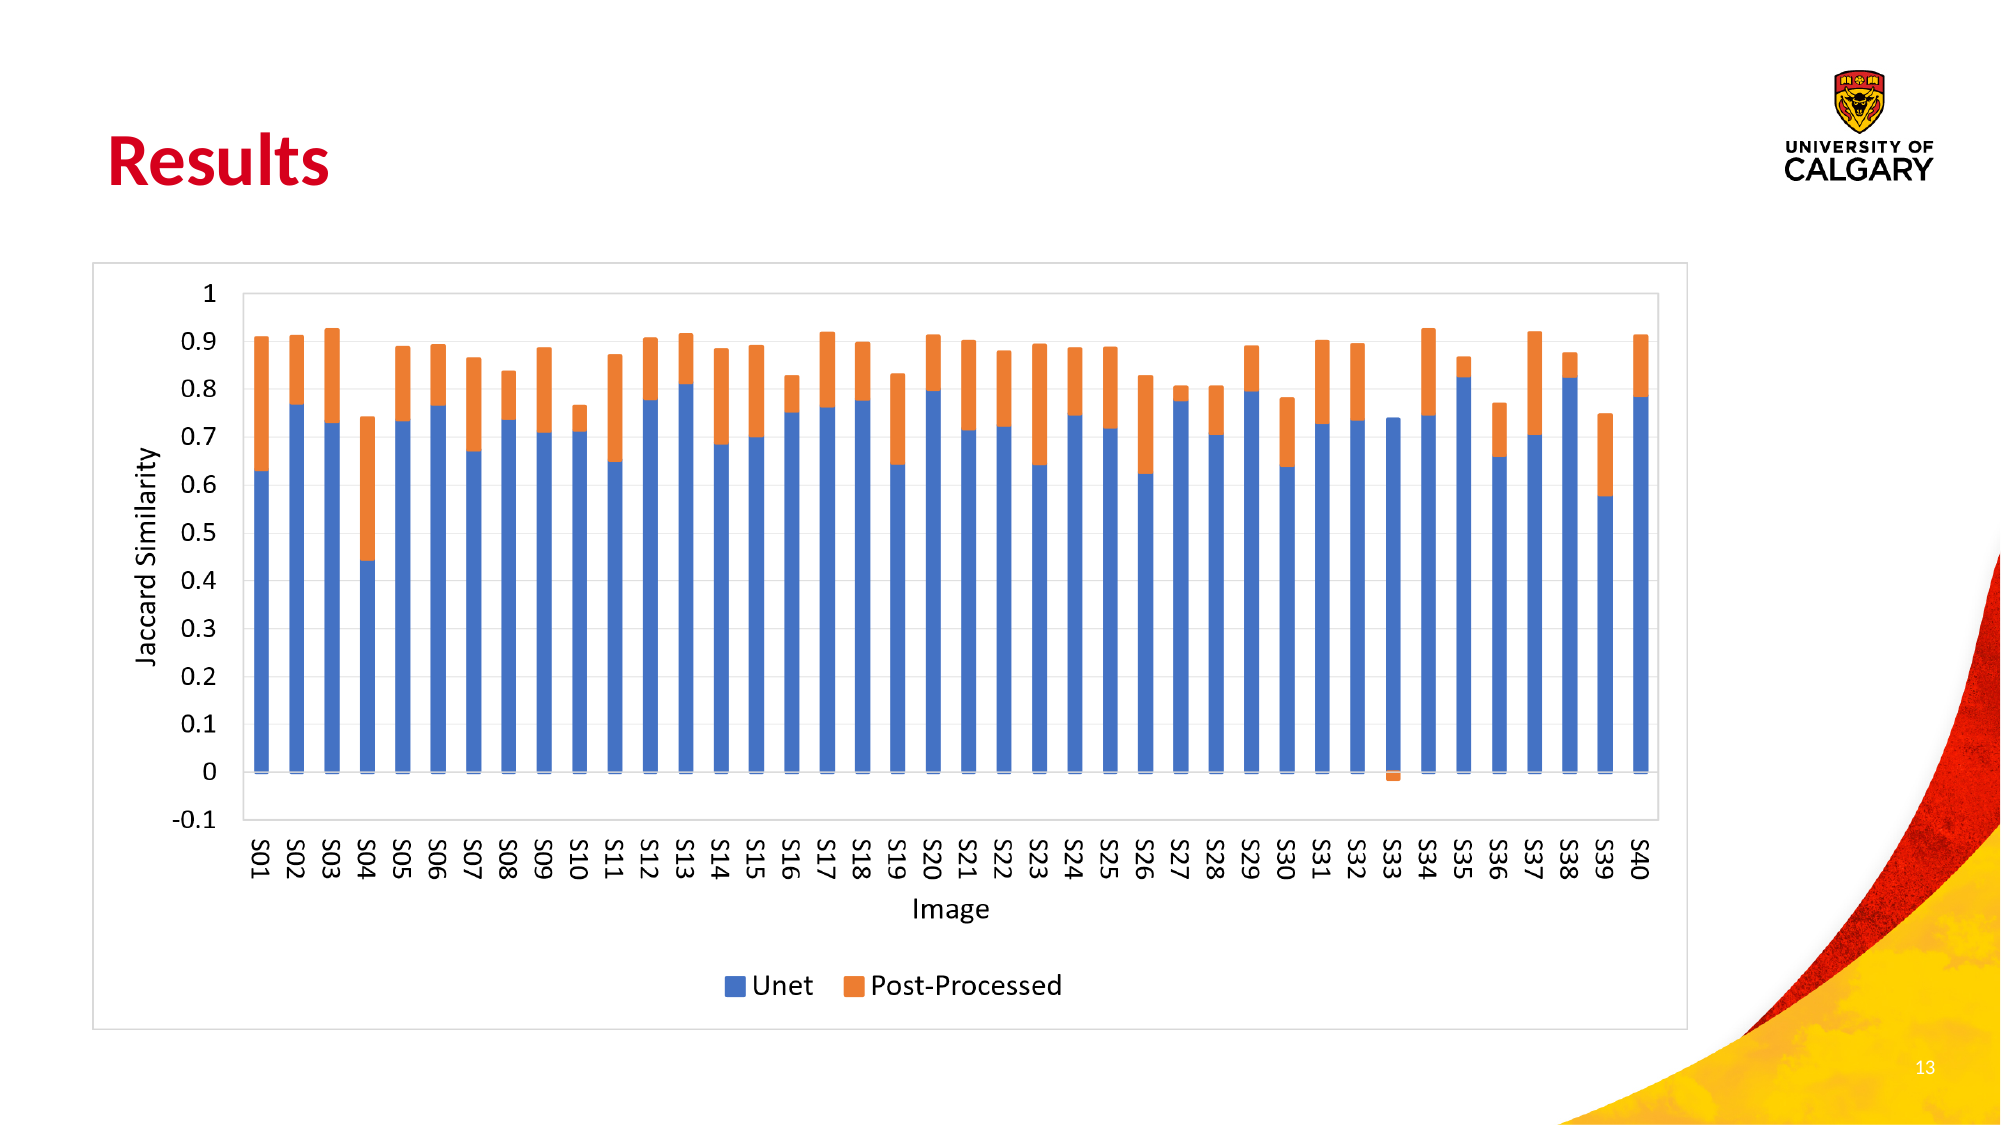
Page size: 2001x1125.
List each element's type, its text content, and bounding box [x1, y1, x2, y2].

picture [0, 0, 2001, 1125]
slide_number 13 [1500, 1046, 1951, 1107]
title Results [92, 76, 1688, 246]
